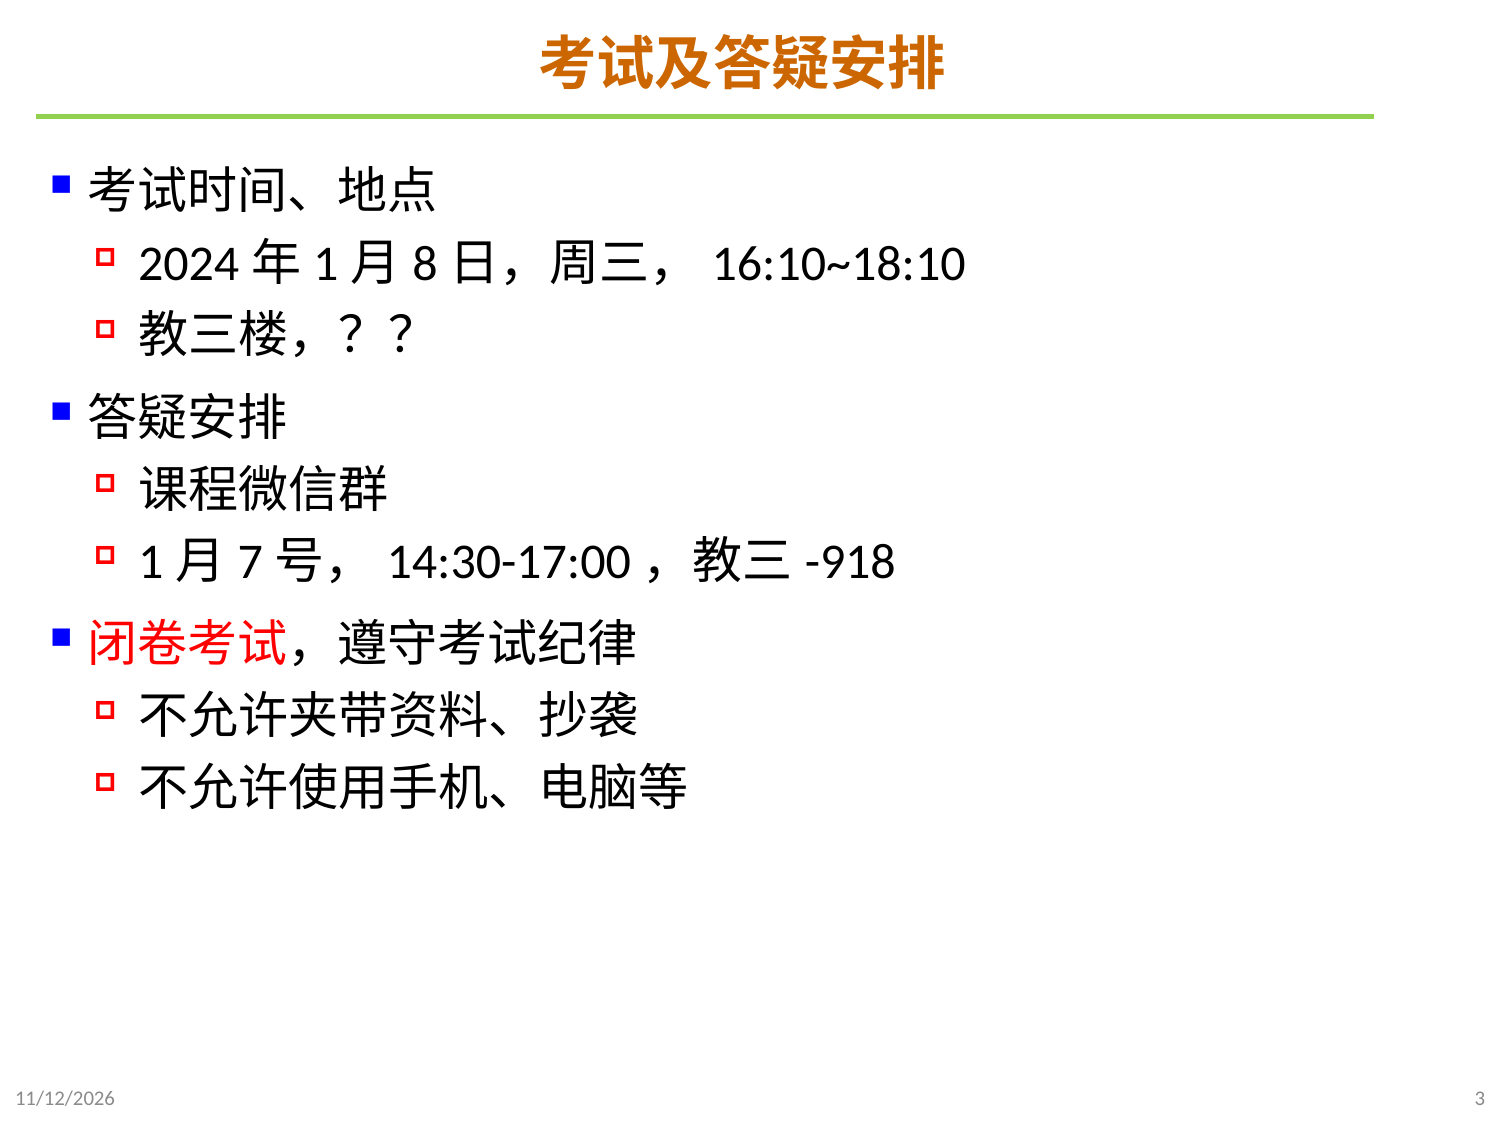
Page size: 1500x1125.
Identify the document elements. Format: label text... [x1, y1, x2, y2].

text_box 考试时间、地点 2024年1月8日，周三，16:10~18:10 教三楼，？？ 答疑安排 课程微信群 1月7号，14:30-17:00，教三-918 闭卷考试，遵守考试纪律 不允许夹带资料、抄袭 不允许使用手机、电脑等 [35, 139, 1489, 1111]
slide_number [0, 1071, 338, 1123]
title 考试及答疑安排 [95, 14, 1390, 117]
slide_number 3 [1162, 1071, 1500, 1123]
